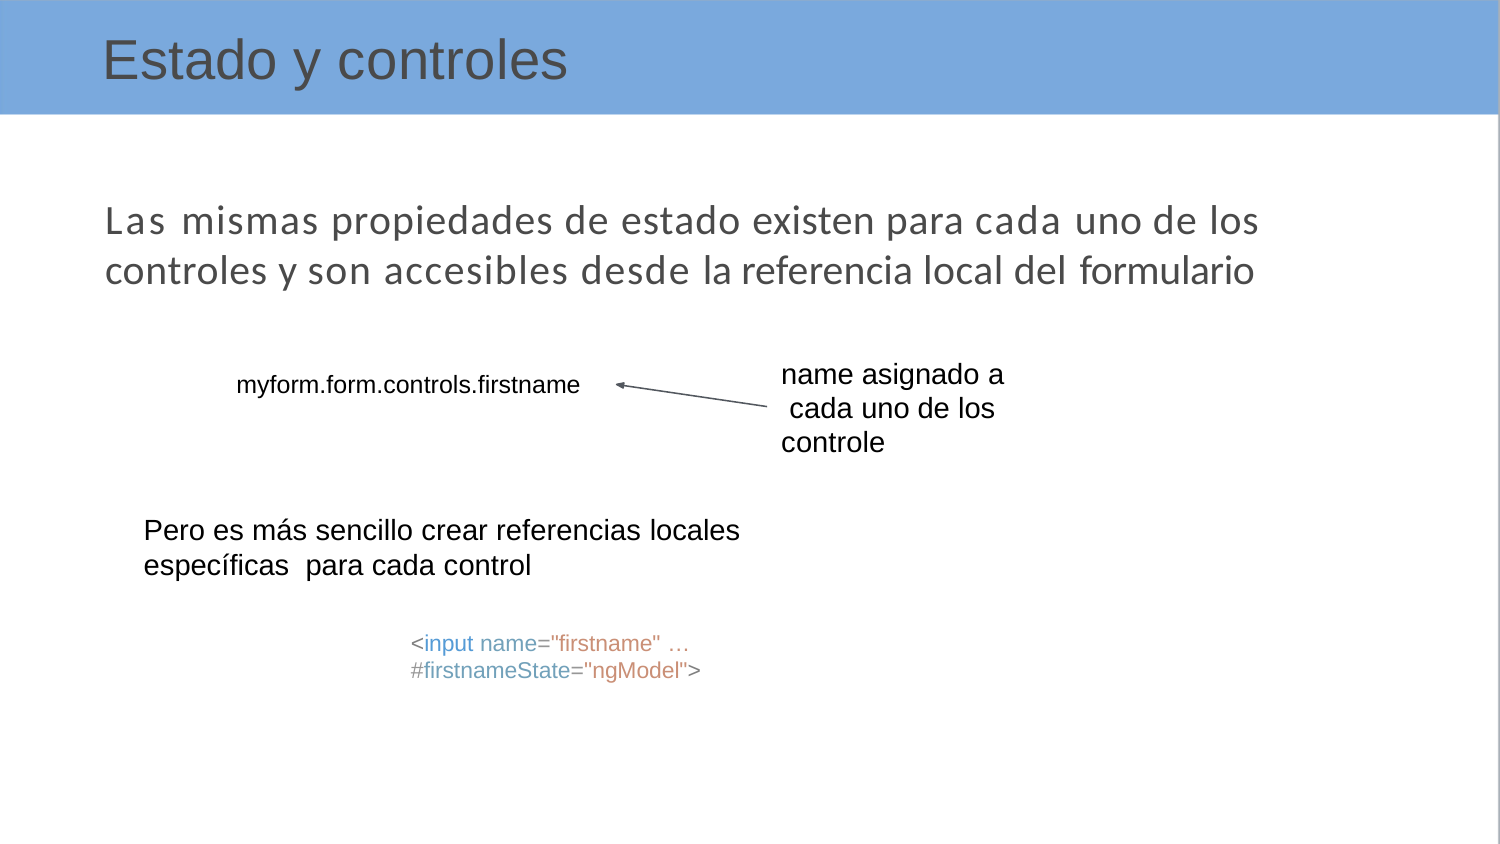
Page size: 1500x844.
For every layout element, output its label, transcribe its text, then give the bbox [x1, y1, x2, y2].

text_box name asignado a cada uno de los controle [779, 351, 1007, 459]
text_box Pero es más sencillo crear referencias locales específicas para cada control <input name="firstname" … #firstnameState="ngModel"> [141, 508, 991, 684]
title Estado y controles [100, 21, 573, 165]
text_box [615, 381, 769, 408]
text_box Las mismas propiedades de estado existen para cada uno de los controles y son accesibles desde la referencia local del formulario [102, 191, 1278, 294]
text_box myform.form.controls.firstname [234, 366, 584, 399]
picture [0, 0, 1500, 844]
